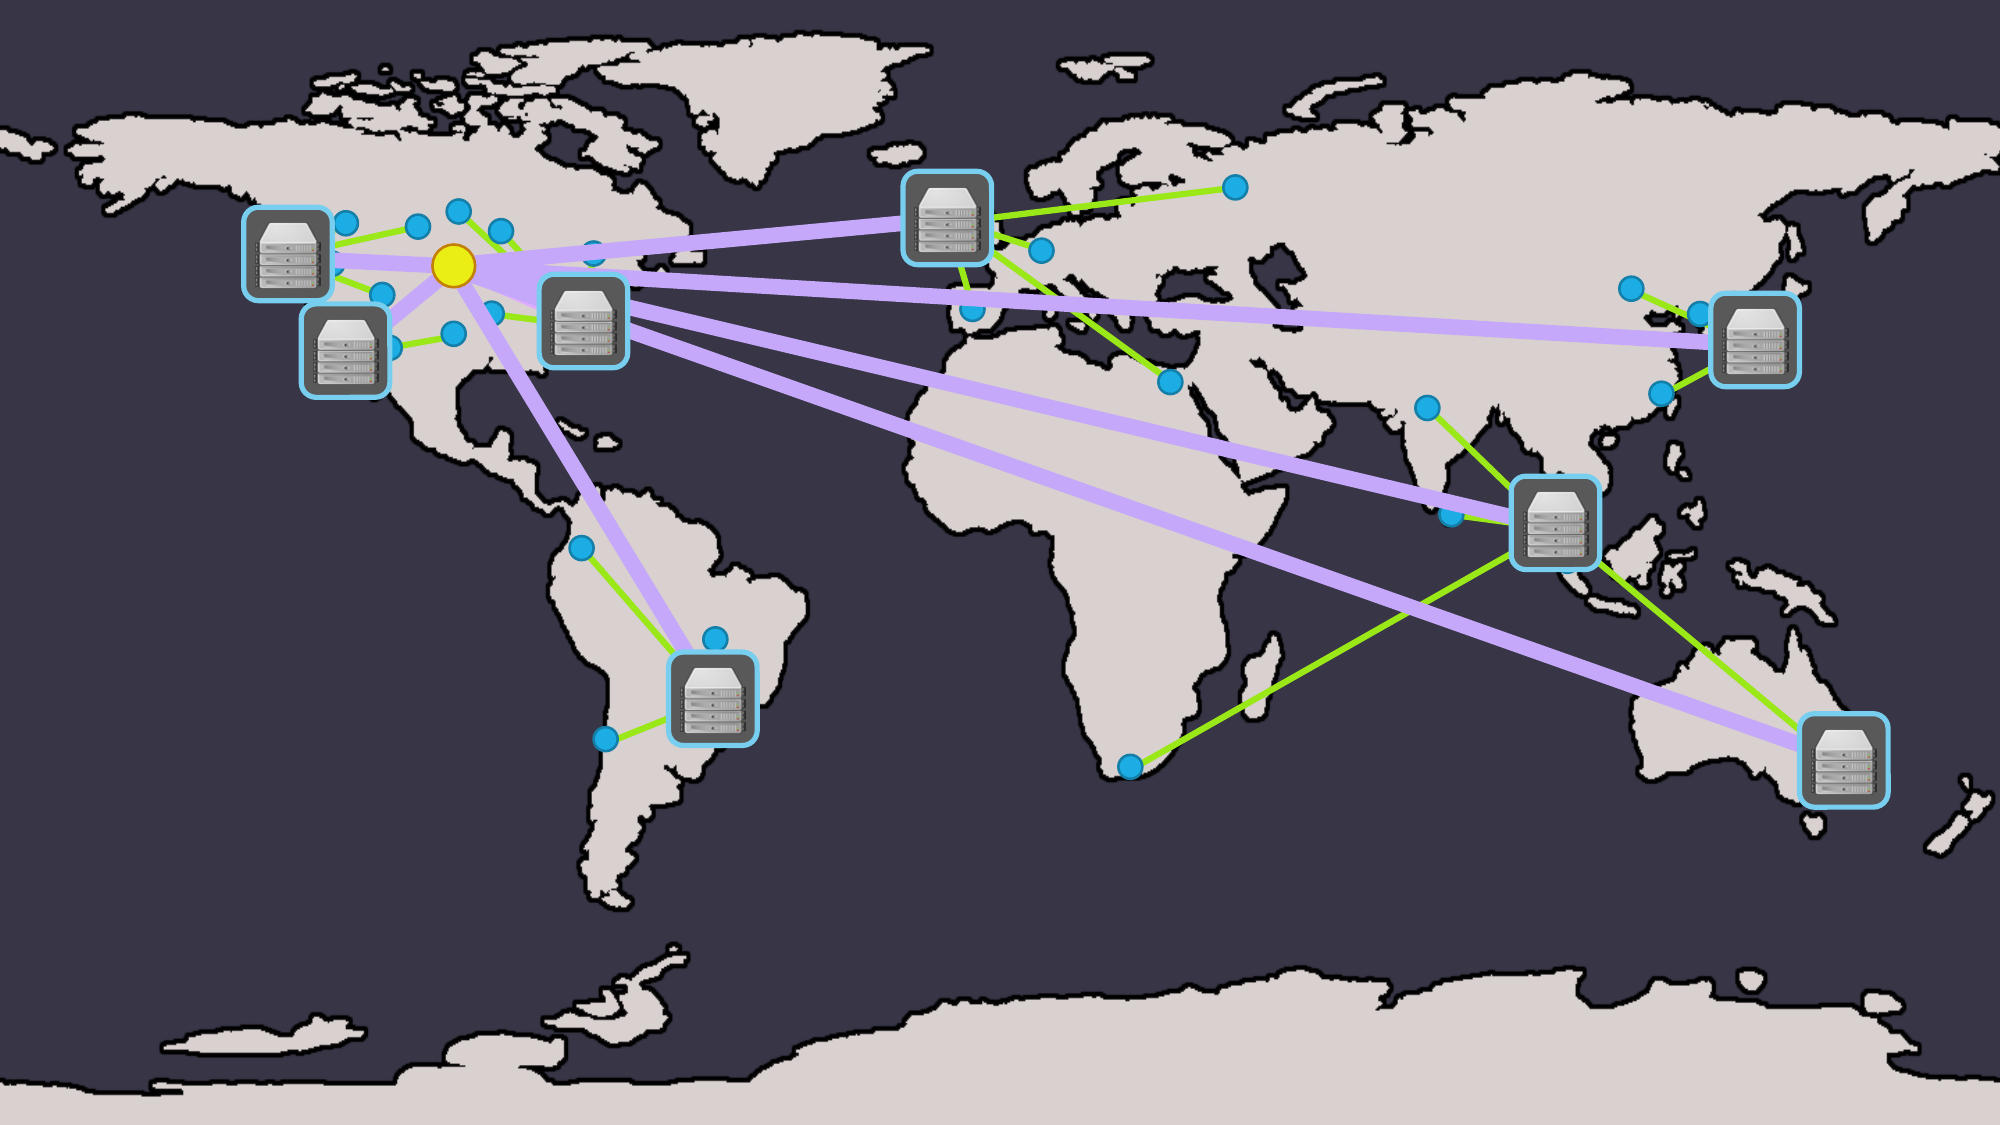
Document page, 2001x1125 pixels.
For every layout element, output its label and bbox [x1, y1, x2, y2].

text_box [1000, 233, 1172, 262]
text_box [902, 170, 993, 266]
text_box [1000, 186, 1237, 224]
text_box [341, 257, 450, 267]
text_box [1798, 713, 1889, 808]
text_box [458, 211, 583, 215]
text_box [452, 267, 1849, 763]
text_box [538, 273, 629, 369]
text_box [300, 303, 391, 398]
text_box [1000, 218, 1043, 251]
text_box [453, 218, 899, 264]
text_box [243, 206, 333, 302]
text_box [668, 651, 758, 746]
text_box [0, 0, 2000, 1125]
text_box [1710, 292, 1800, 388]
text_box [341, 226, 419, 254]
text_box [1510, 475, 1601, 571]
text_box [343, 275, 448, 359]
